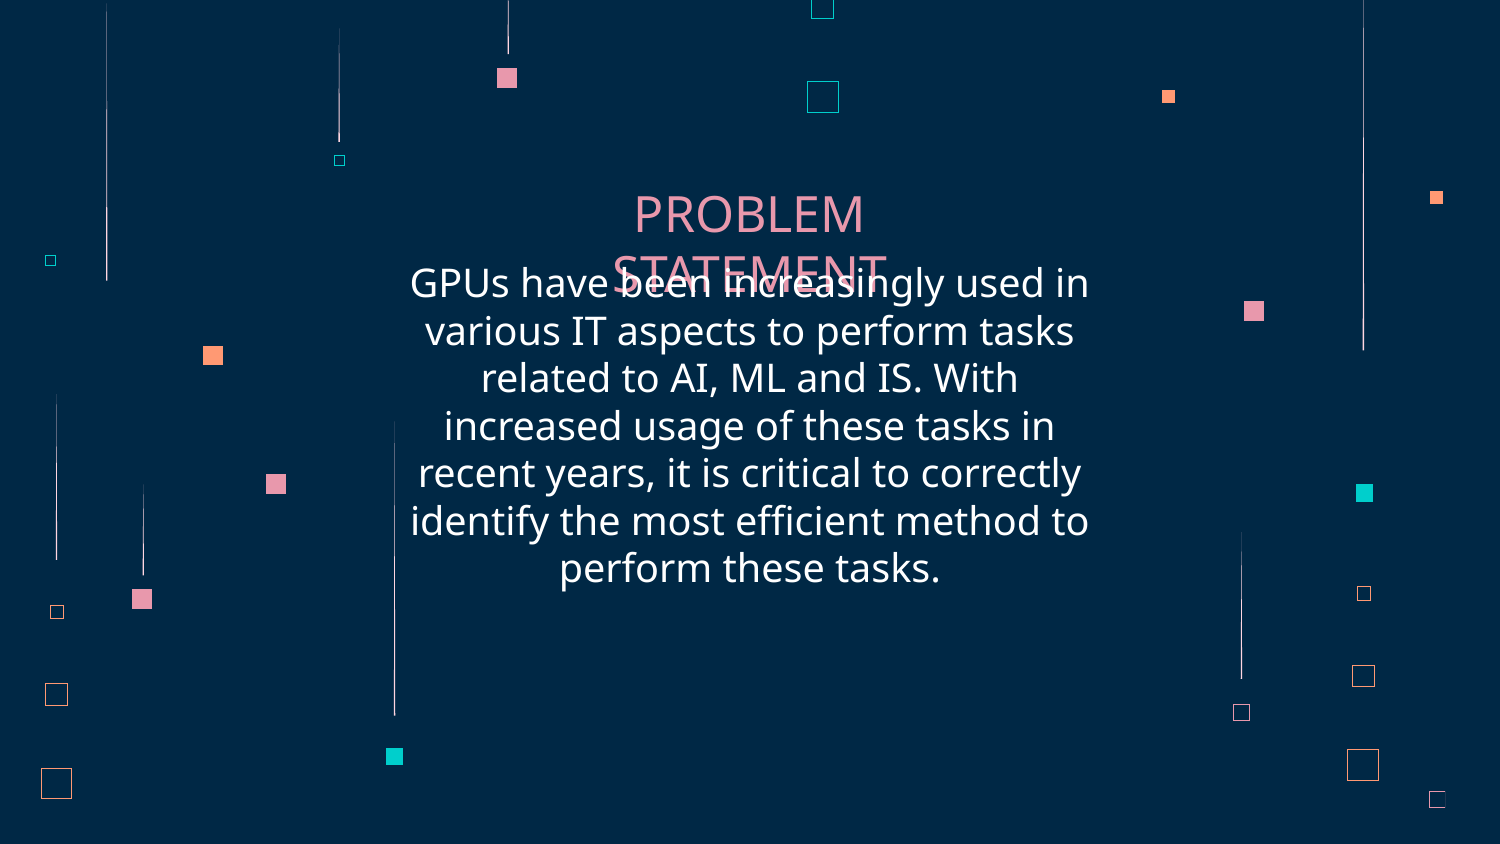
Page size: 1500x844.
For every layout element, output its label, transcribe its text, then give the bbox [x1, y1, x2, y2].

subtitle GPUs have been increasingly used in various IT aspects to perform tasks related to AI, ML and IS. With increased usage of these tasks in recent years, it is critical to correctly identify the most efficient method to perform these tasks. [382, 233, 1118, 606]
title PROBLEM STATEMENT [499, 167, 1001, 233]
